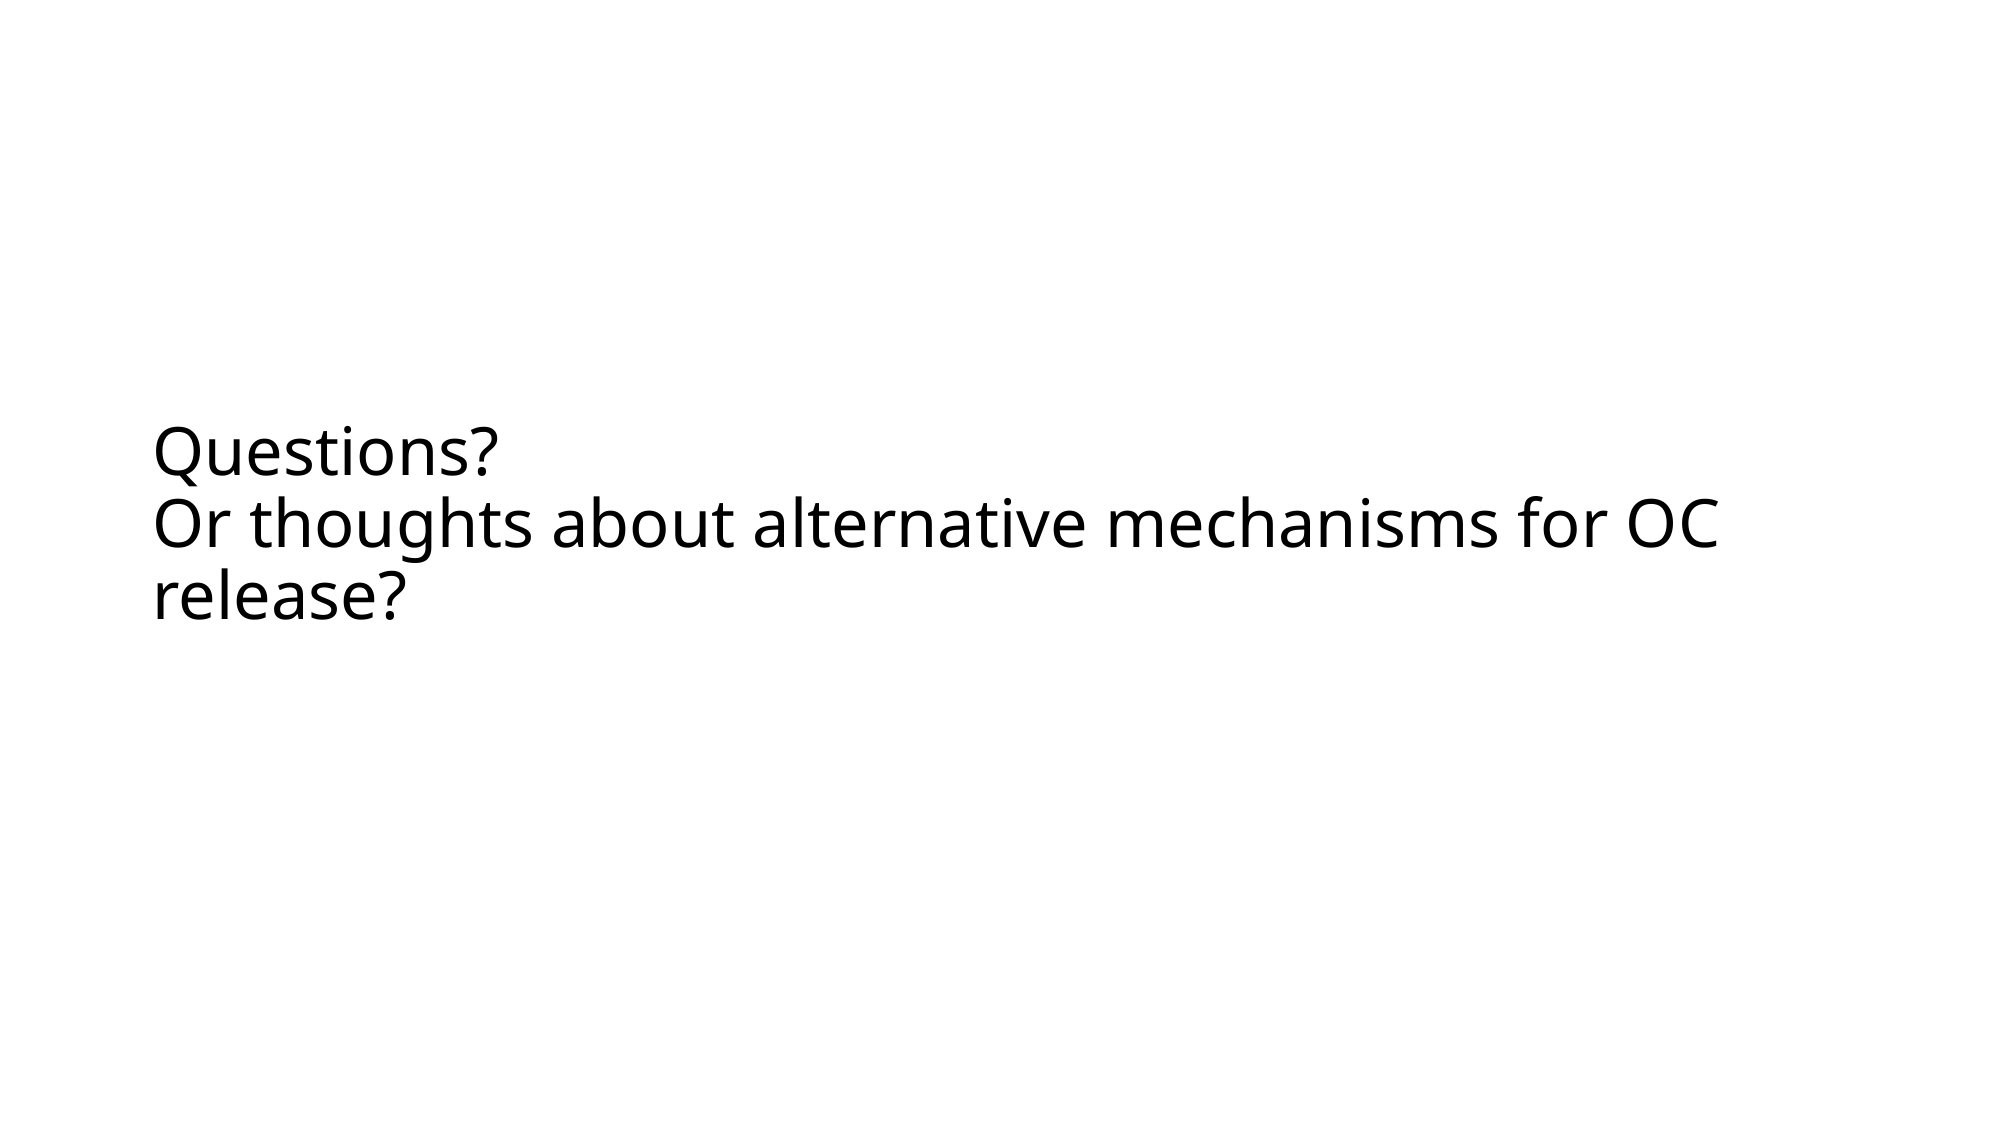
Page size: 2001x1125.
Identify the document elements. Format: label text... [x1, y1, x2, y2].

title Questions? Or thoughts about alternative mechanisms for OC release? [137, 417, 1863, 635]
